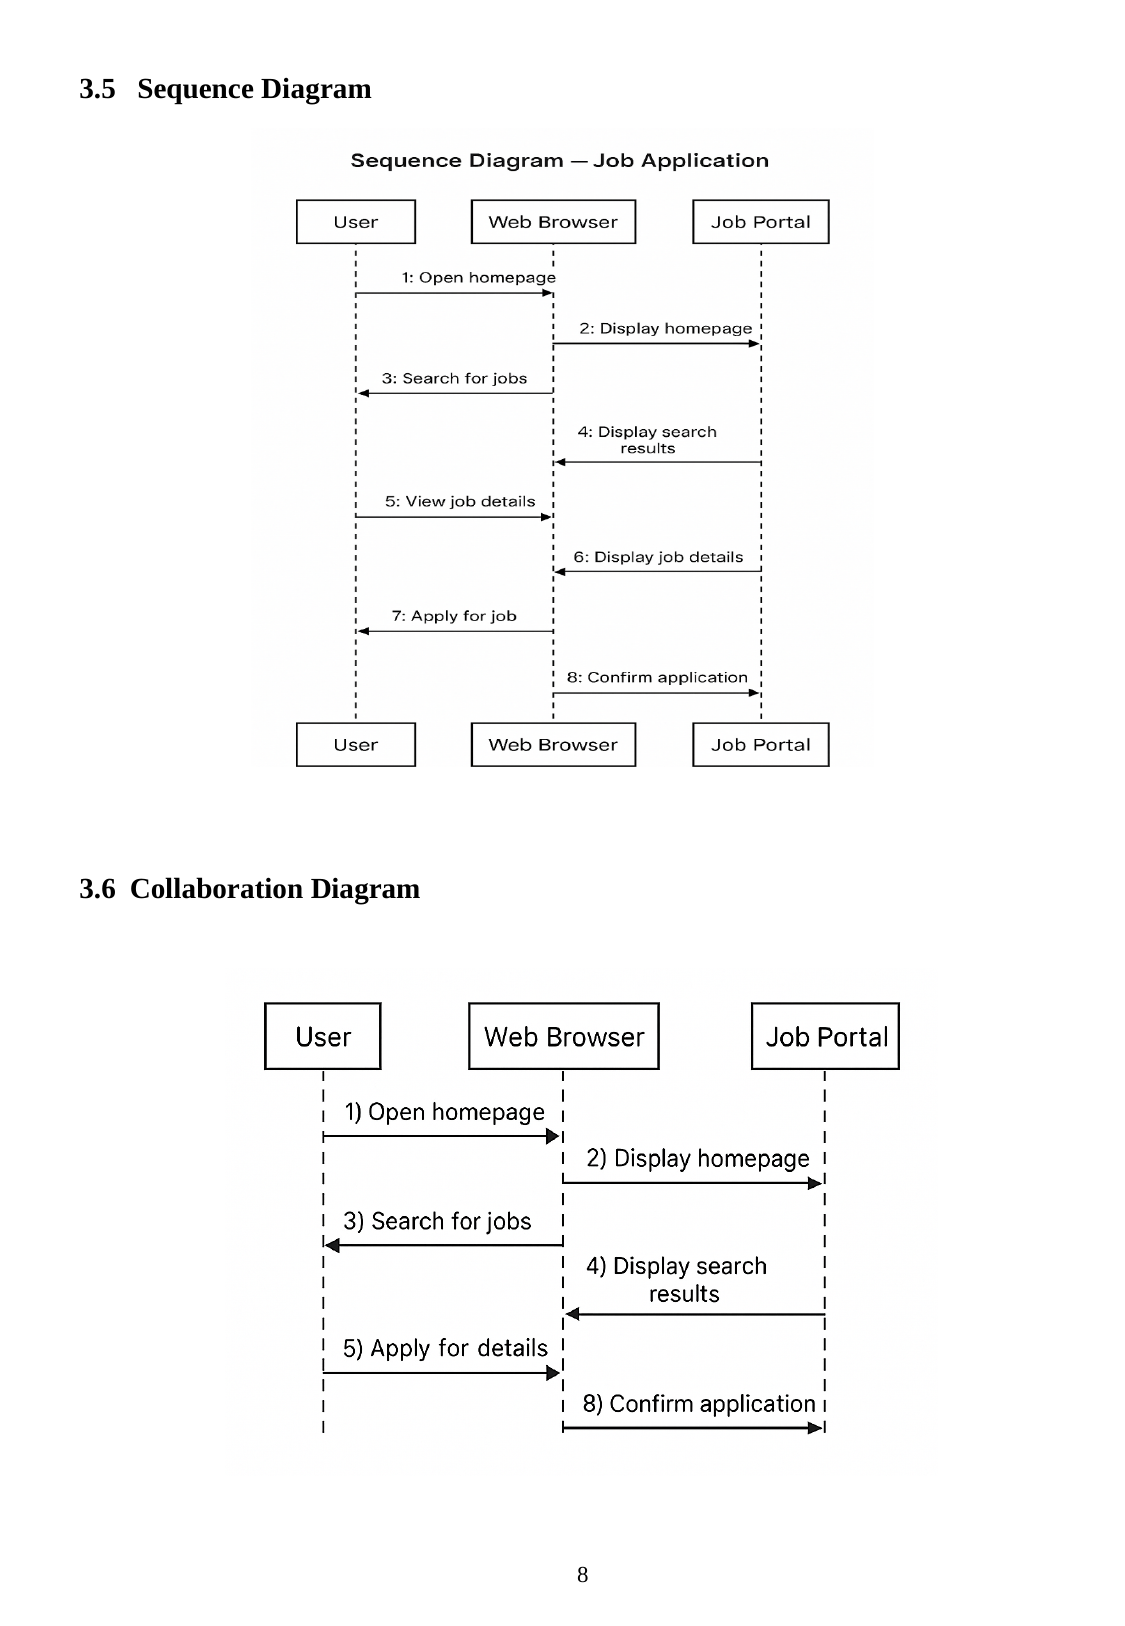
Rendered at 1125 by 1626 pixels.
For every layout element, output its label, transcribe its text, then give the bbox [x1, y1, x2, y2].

text_box 8 [575, 1559, 603, 1588]
text_box 3.6 Collaboration Diagram [62, 861, 625, 912]
picture [224, 968, 938, 1476]
text_box 3.5 Sequence Diagram [62, 62, 625, 113]
picture [251, 128, 874, 767]
